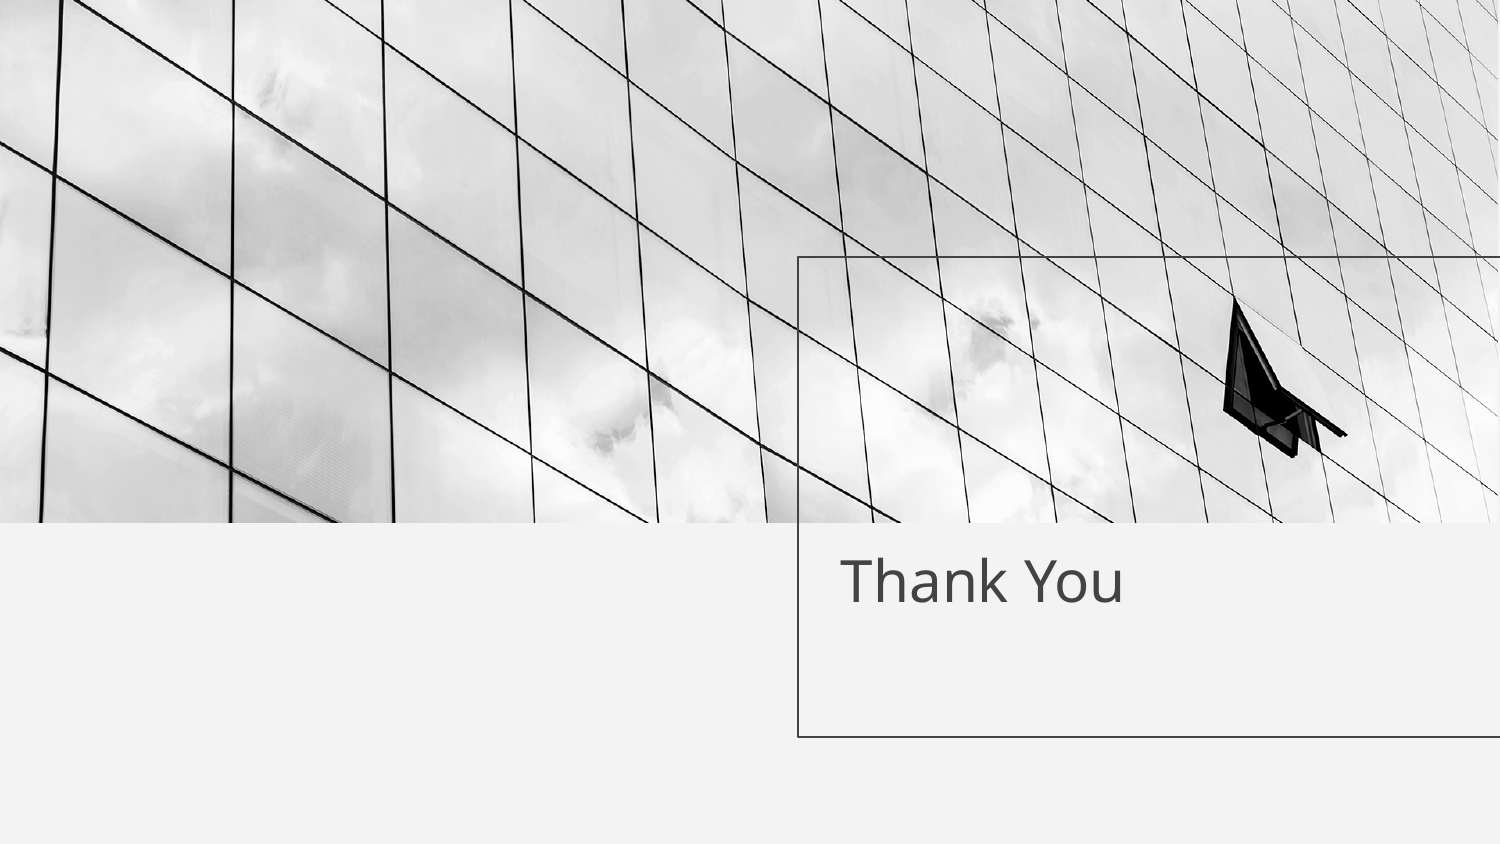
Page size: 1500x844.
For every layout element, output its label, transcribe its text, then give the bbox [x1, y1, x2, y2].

title Thank You [825, 531, 1500, 630]
text_box [798, 532, 1500, 737]
picture [0, 0, 1499, 523]
